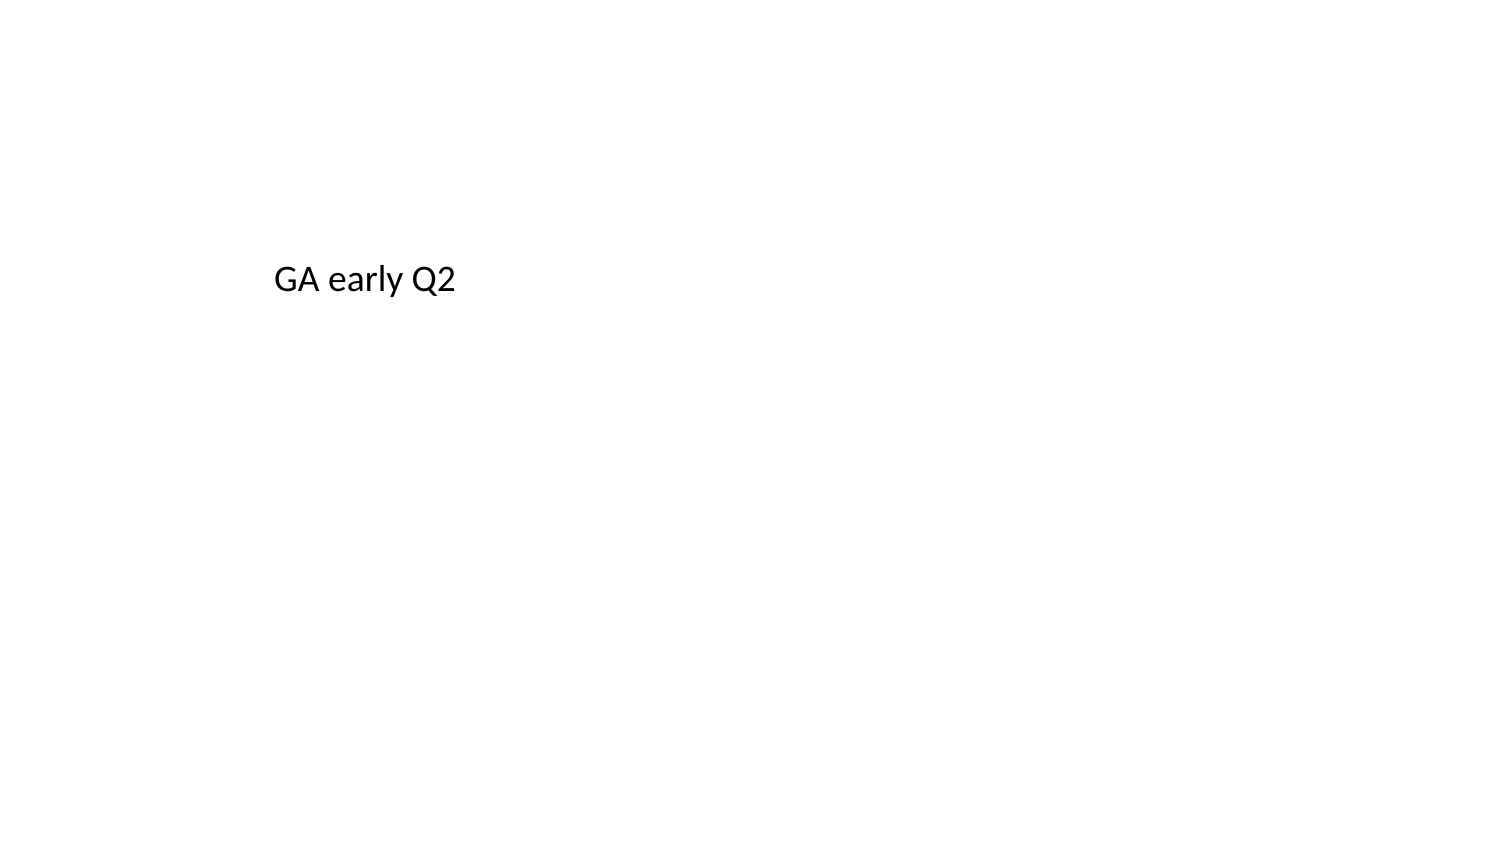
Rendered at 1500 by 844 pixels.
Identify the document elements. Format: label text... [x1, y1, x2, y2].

text_box GA early Q2 [259, 247, 472, 307]
